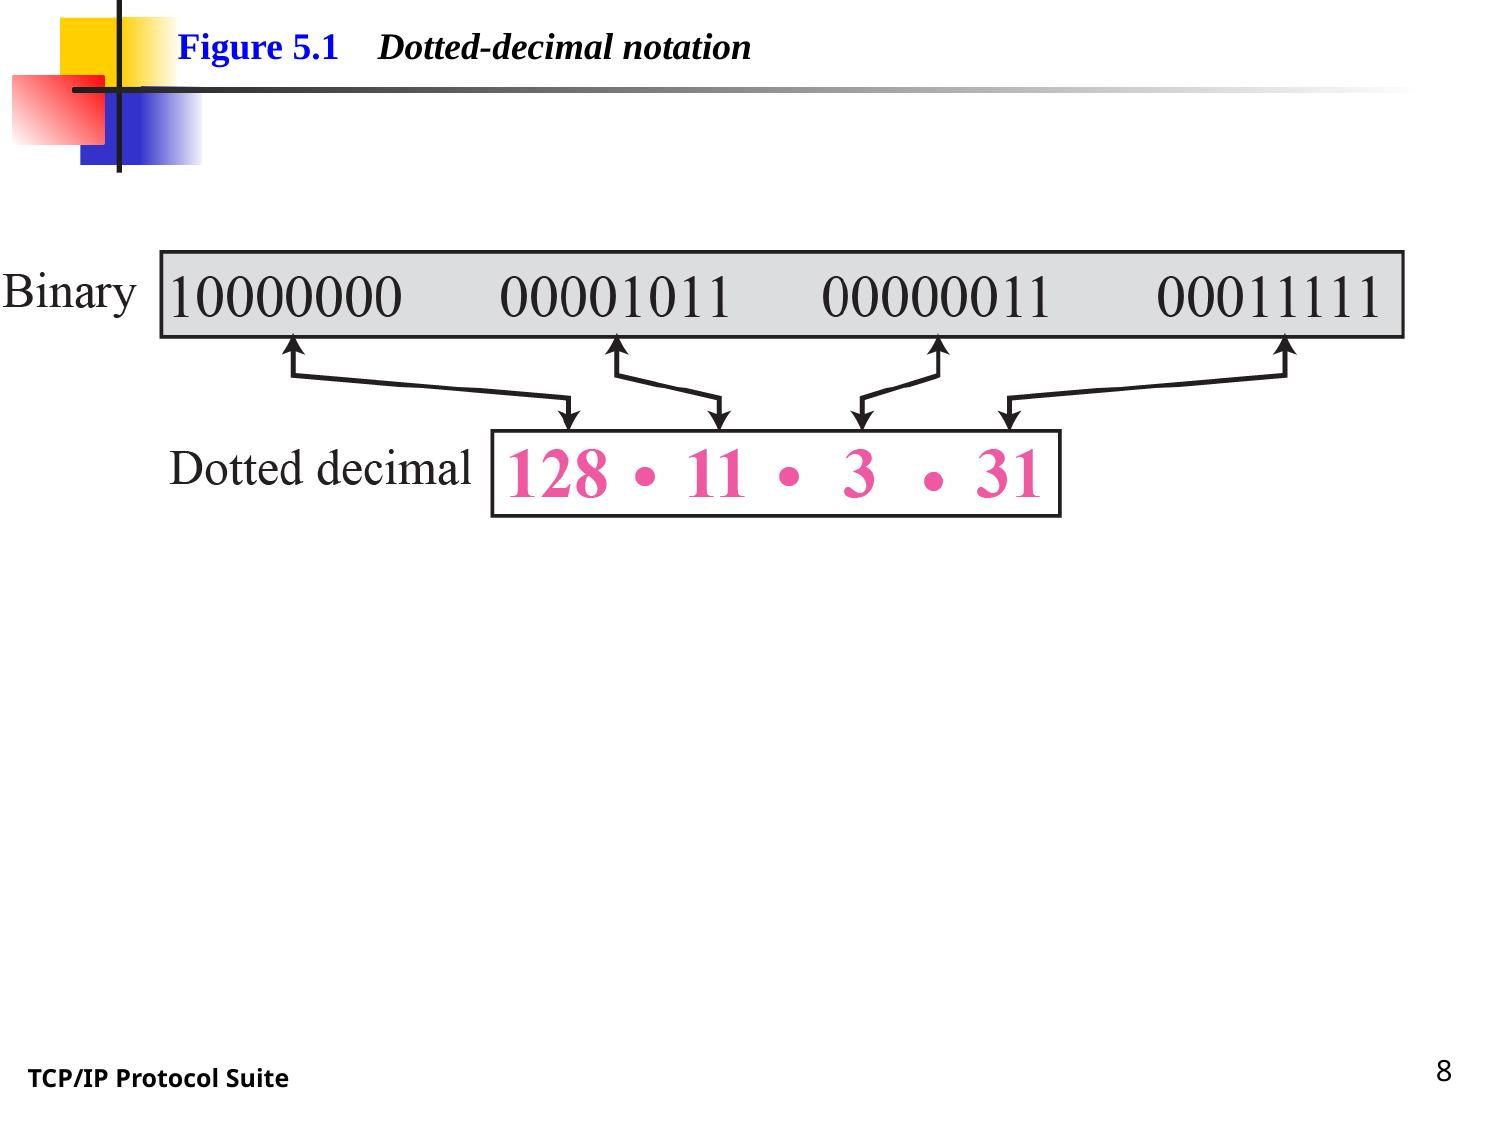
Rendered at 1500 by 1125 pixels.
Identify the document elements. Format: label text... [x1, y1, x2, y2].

text_box [80, 93, 116, 165]
text_box [122, 93, 141, 165]
text_box ‹#› [1155, 1024, 1468, 1100]
picture [2, 250, 1406, 527]
text_box [12, 75, 105, 145]
text_box [60, 17, 116, 86]
text_box [116, 93, 122, 173]
text_box Figure 5.1 Dotted-decimal notation [162, 14, 1100, 75]
text_box [116, 0, 122, 87]
text_box TCP/IP Protocol Suite [12, 1024, 488, 1100]
text_box [141, 93, 202, 165]
text_box [72, 87, 1423, 93]
text_box [122, 17, 177, 86]
